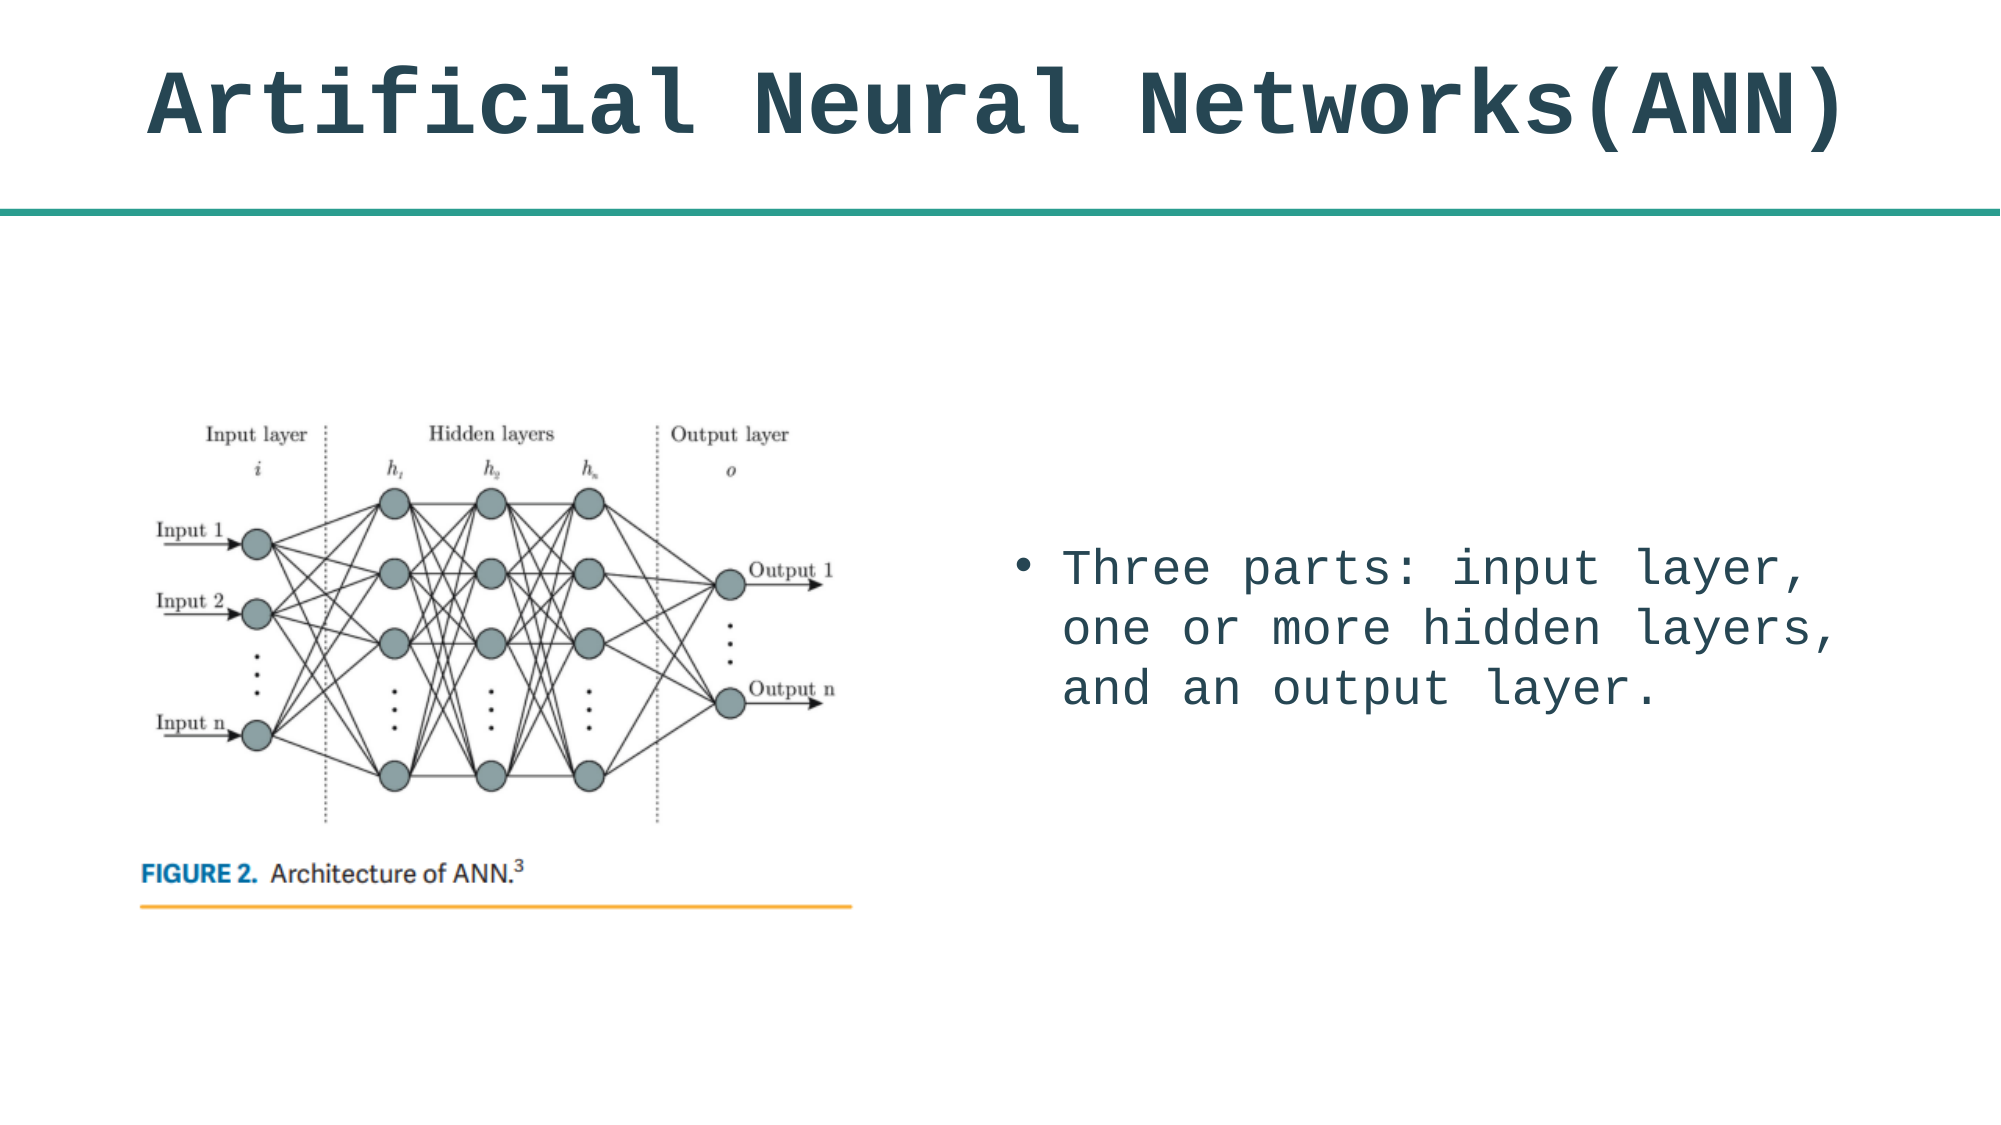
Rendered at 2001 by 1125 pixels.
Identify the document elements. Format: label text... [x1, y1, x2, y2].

text_box Three parts: input layer, one or more hidden layers, and an output layer. [999, 526, 1868, 722]
title Artificial Neural Networks(ANN) [0, 0, 2000, 209]
picture [134, 385, 858, 919]
